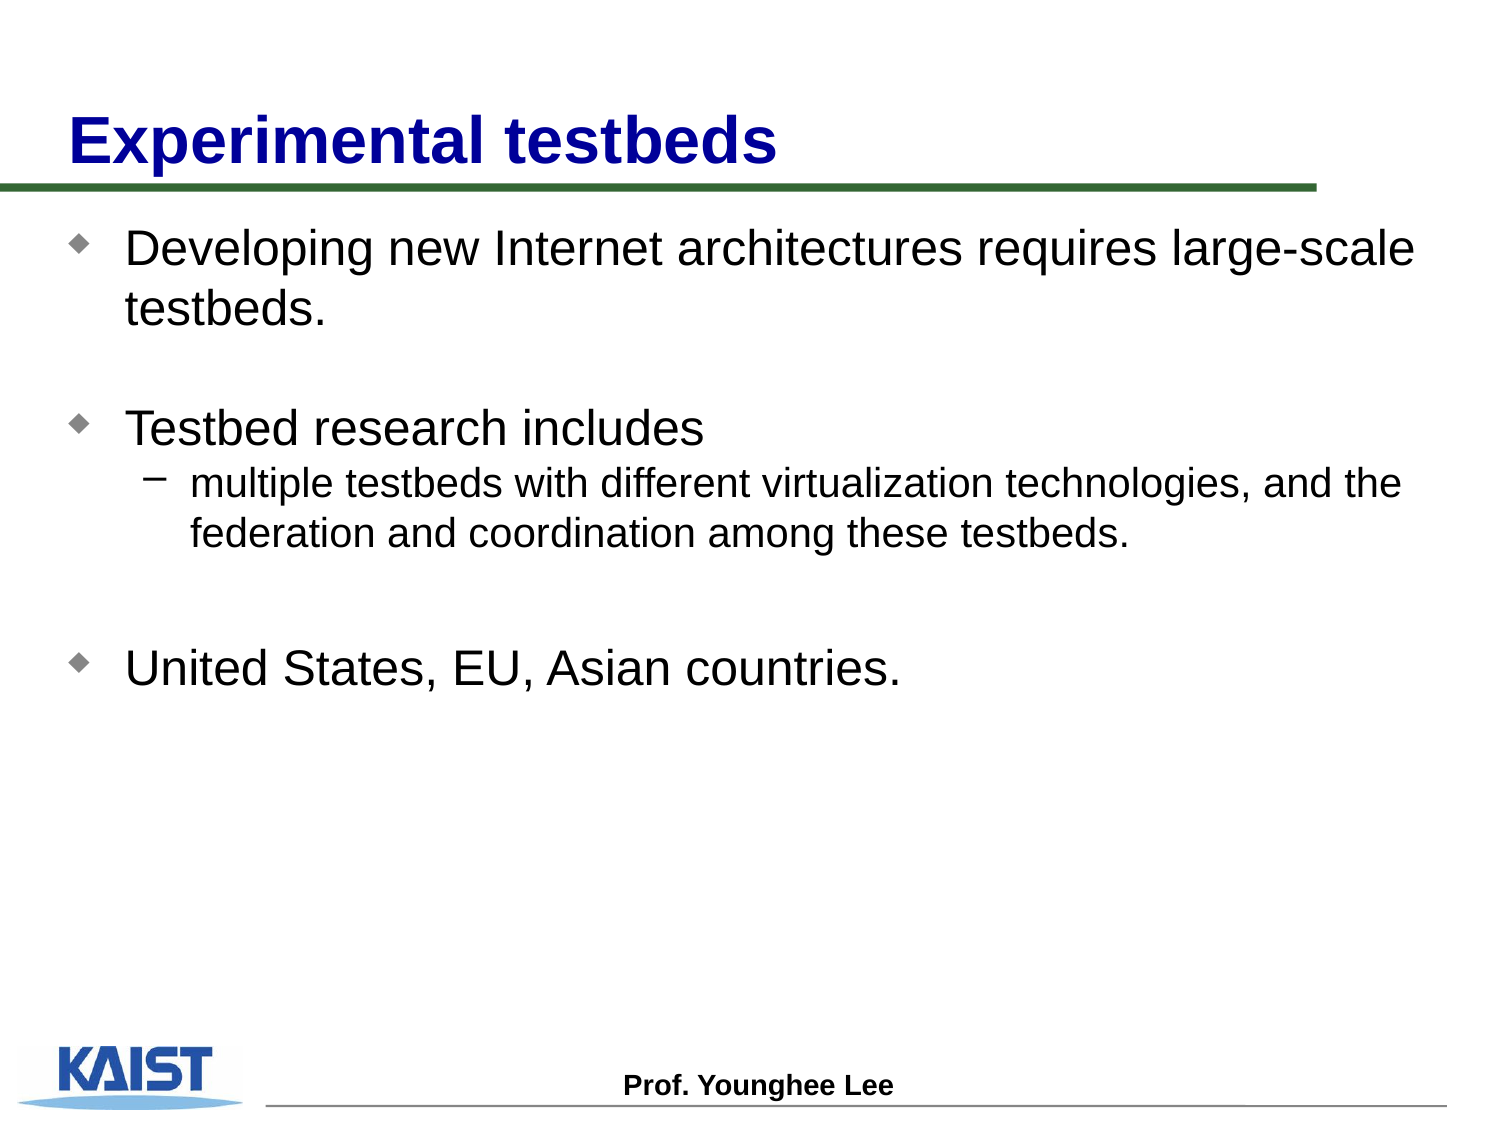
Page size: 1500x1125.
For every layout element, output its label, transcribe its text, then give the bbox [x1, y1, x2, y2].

list Developing new Internet architectures requires large-scale testbeds. Testbed research includes multiple testbeds with different virtualization technologies, and the federation and coordination among these testbeds. United States, EU, Asian countries. [53, 208, 1459, 547]
title Experimental testbeds [53, 78, 1409, 185]
picture [17, 1046, 243, 1110]
